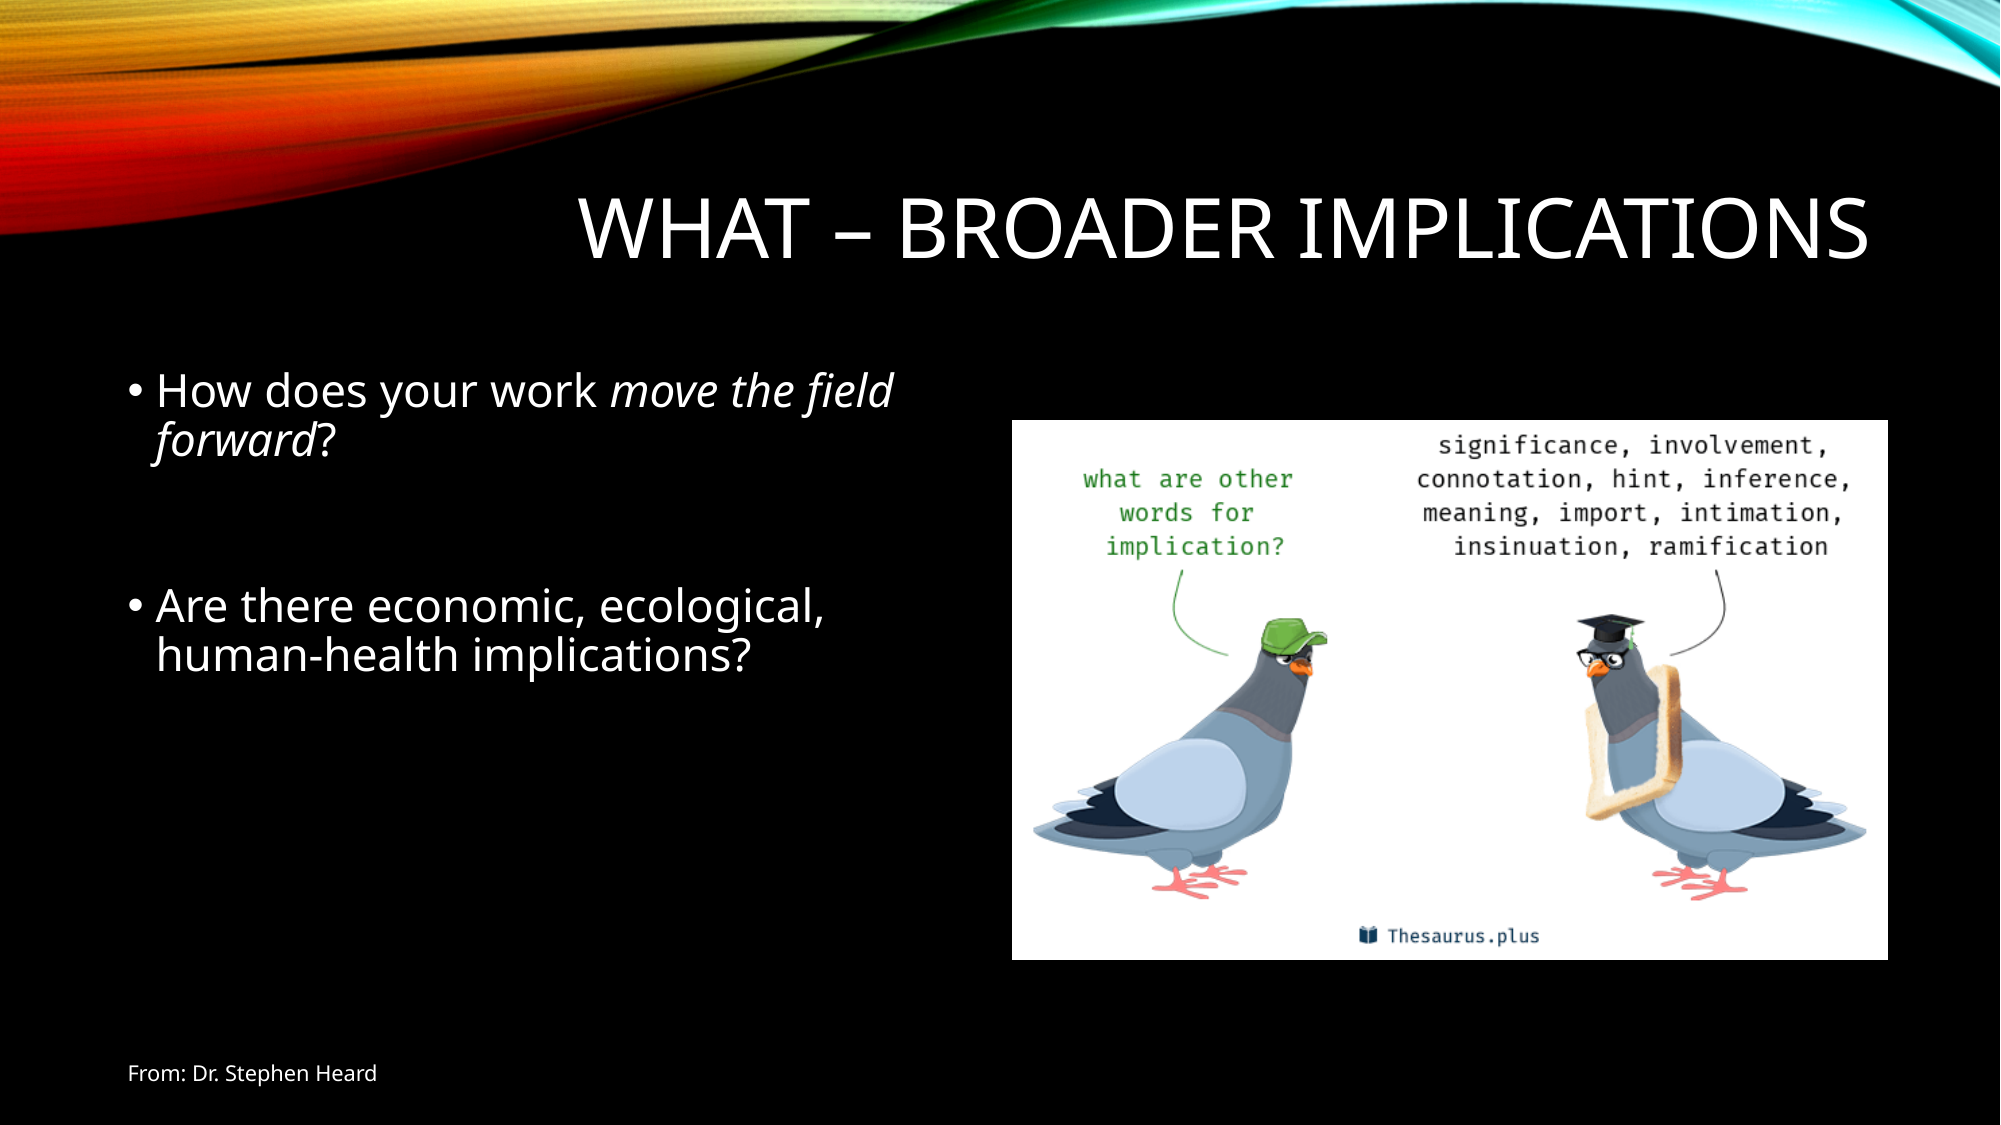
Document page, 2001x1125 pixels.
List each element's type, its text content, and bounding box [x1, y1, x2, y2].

footer From: Dr. Stephen Heard [112, 1042, 1388, 1103]
picture [0, 0, 2000, 237]
title What – Broader Implications [112, 125, 1888, 338]
list How does your work move the field forward? Are there economic, ecological, human-health implications? [112, 360, 988, 1021]
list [1012, 420, 1888, 960]
